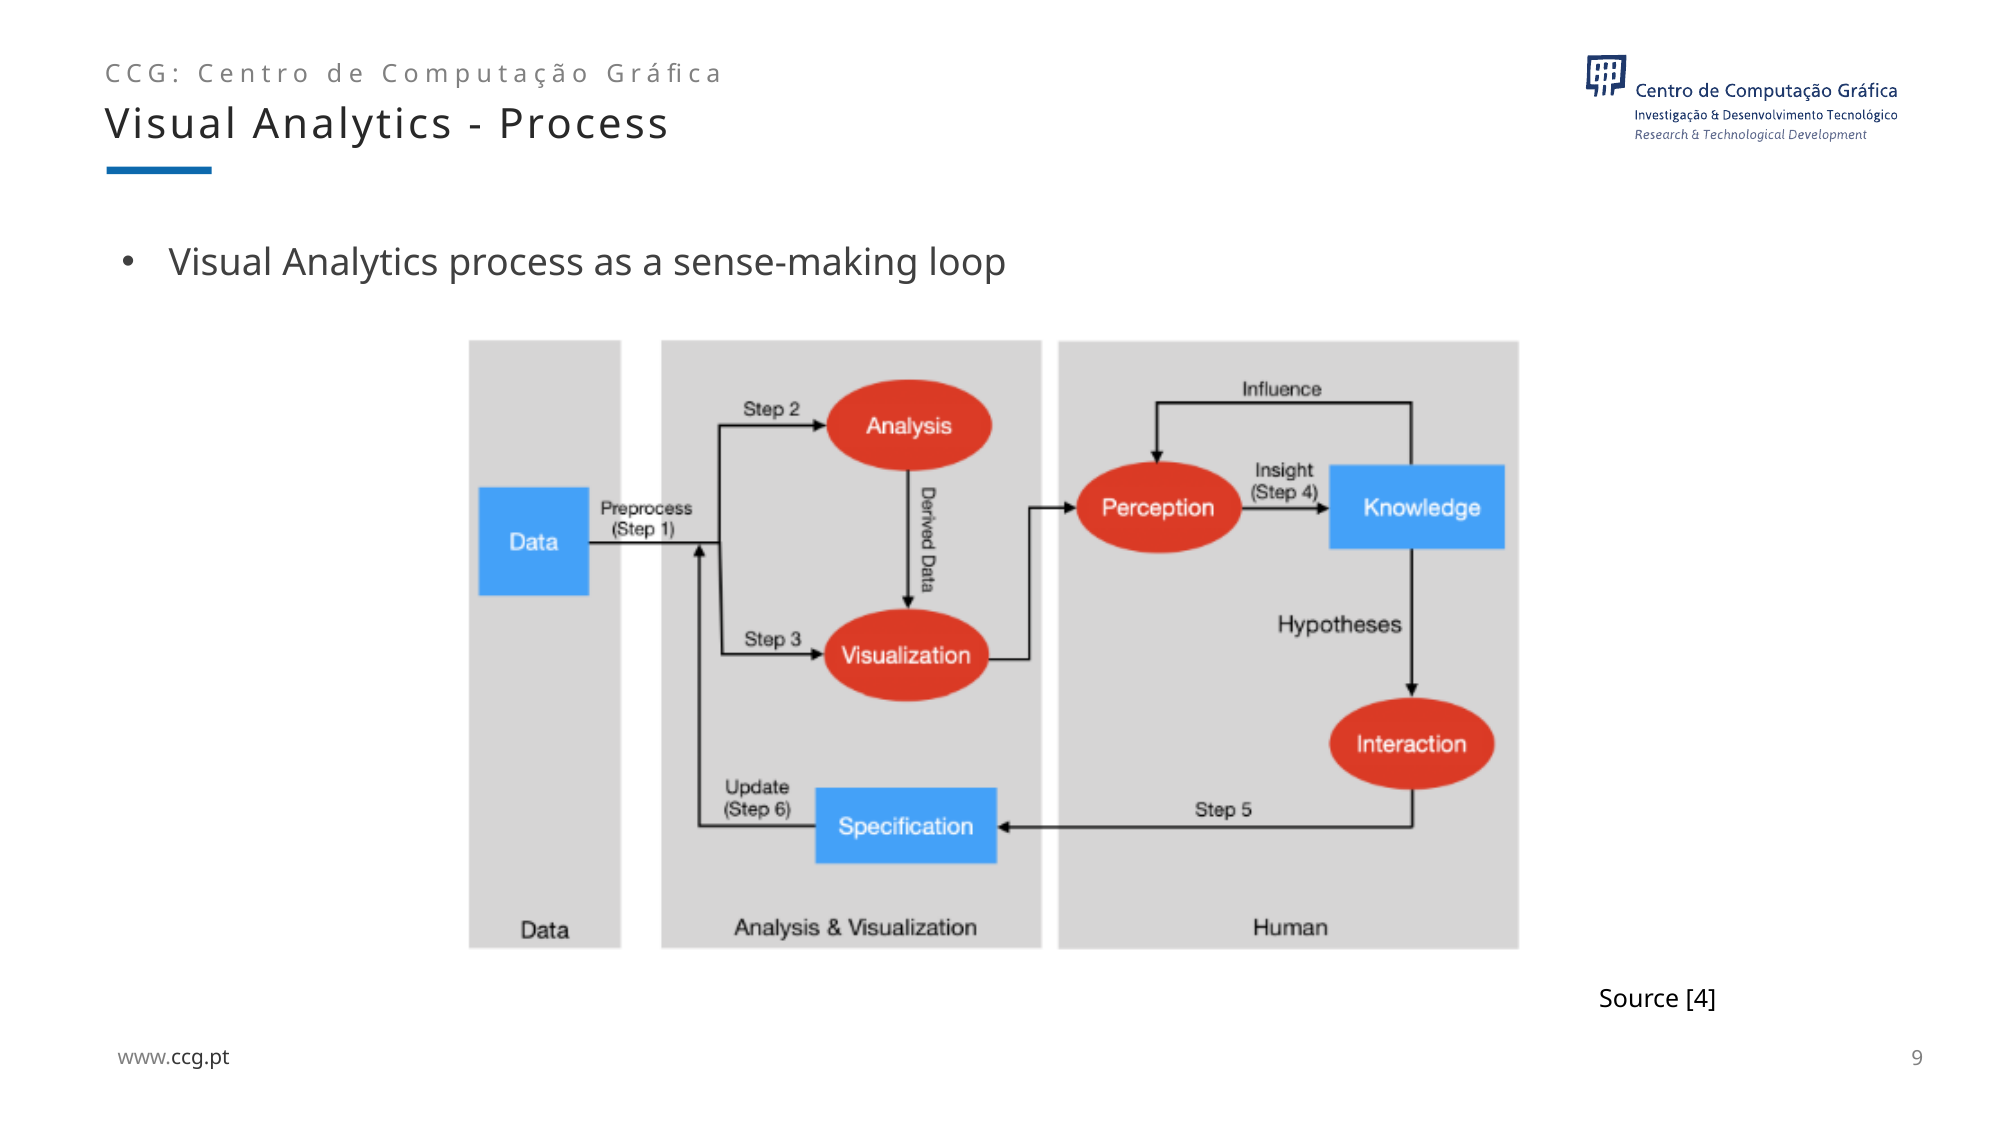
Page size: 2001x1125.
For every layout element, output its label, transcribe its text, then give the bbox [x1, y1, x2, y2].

slide_number 9 [1881, 1026, 1953, 1091]
text_box Source [4] [1584, 974, 1768, 1020]
list Visual Analytics - Process [104, 102, 1545, 153]
picture [446, 318, 1543, 975]
list Visual Analytics process as a sense-making loop [106, 235, 1882, 348]
